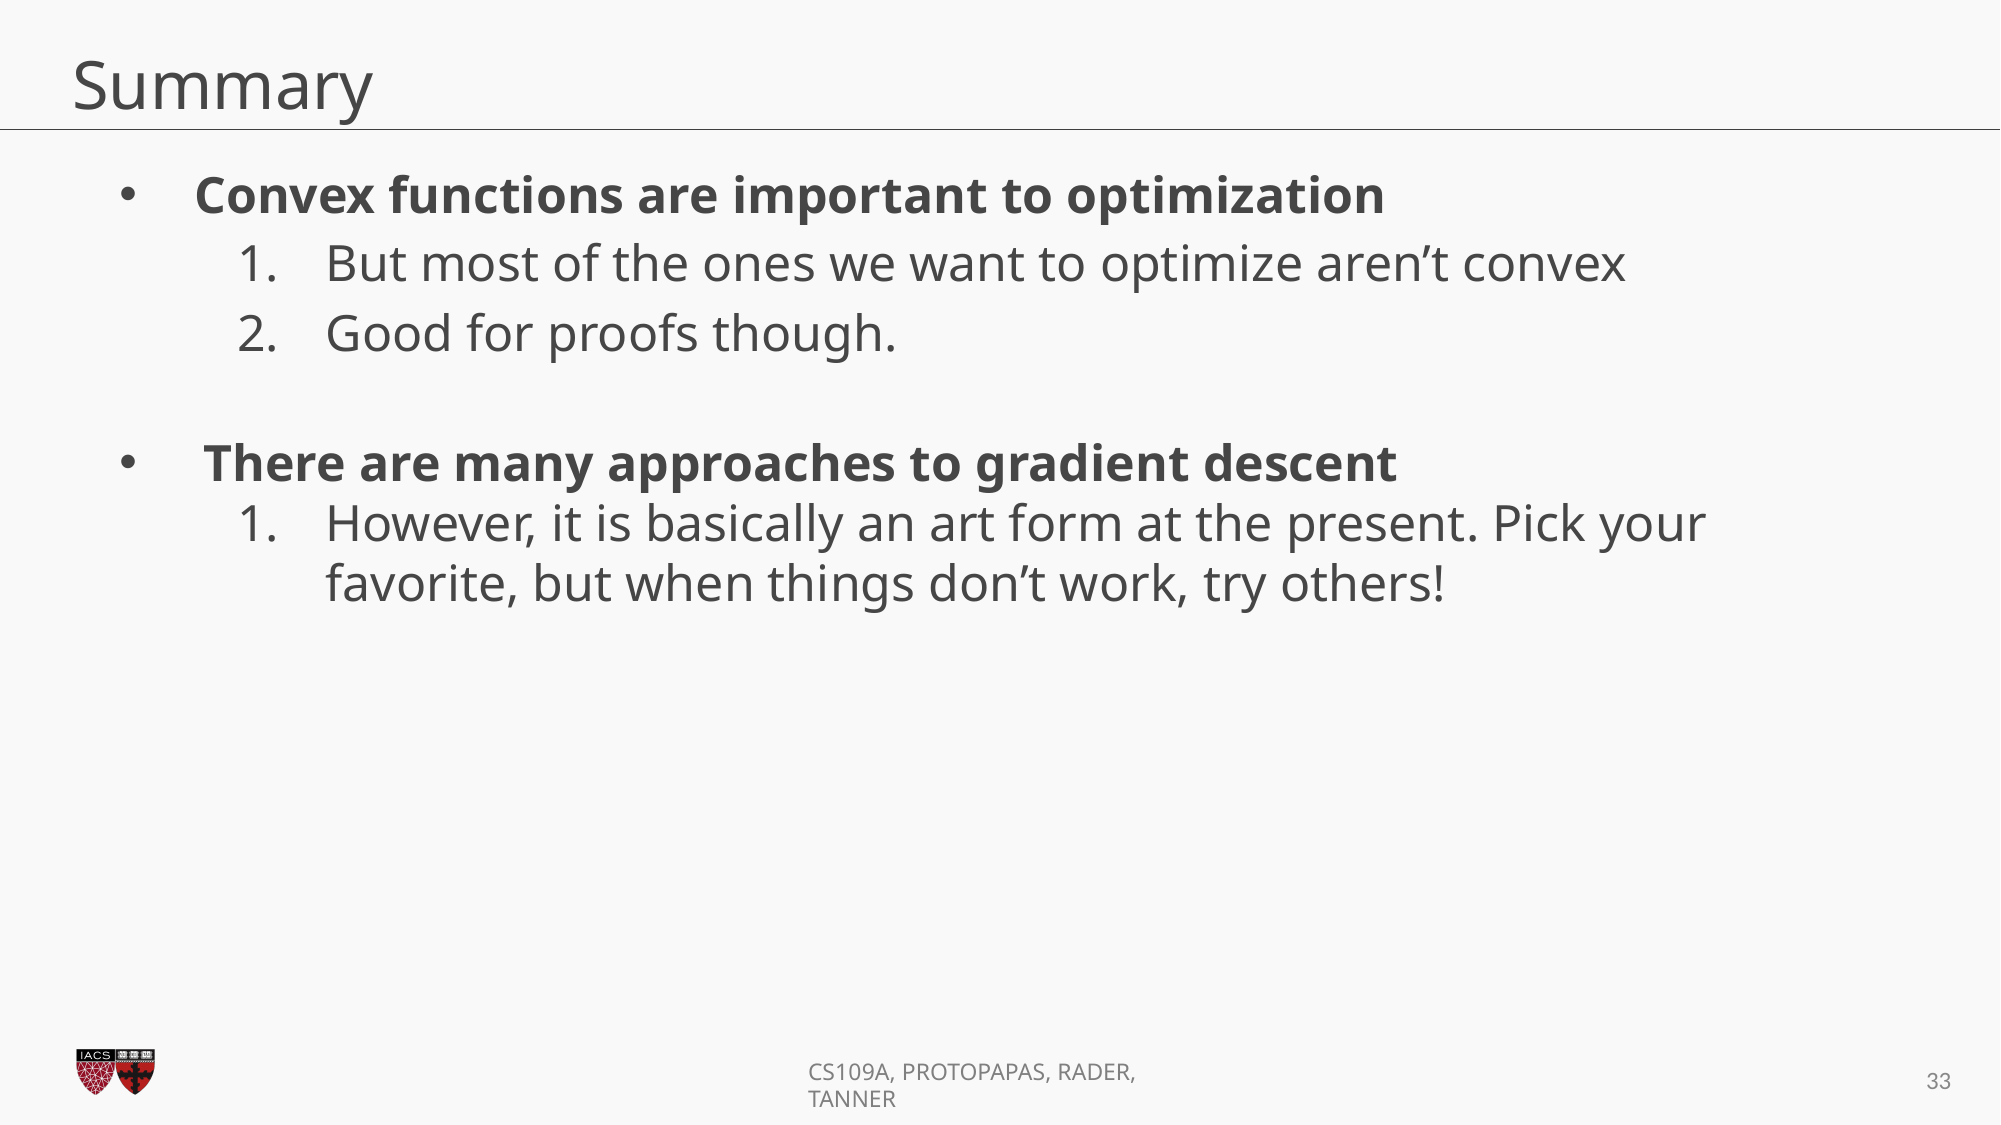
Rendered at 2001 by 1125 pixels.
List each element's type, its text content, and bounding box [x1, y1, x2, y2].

slide_number 33 [1500, 1050, 1967, 1110]
picture [75, 1049, 155, 1095]
list Convex functions are important to optimization But most of the ones we want to optimize aren’t convex Good for proofs though. There are many approaches to gradient descent However, it is basically an art form at the present. Pick your favorite, but when things don’t work, try others! [104, 155, 1926, 1025]
title Summary [57, 35, 1943, 162]
